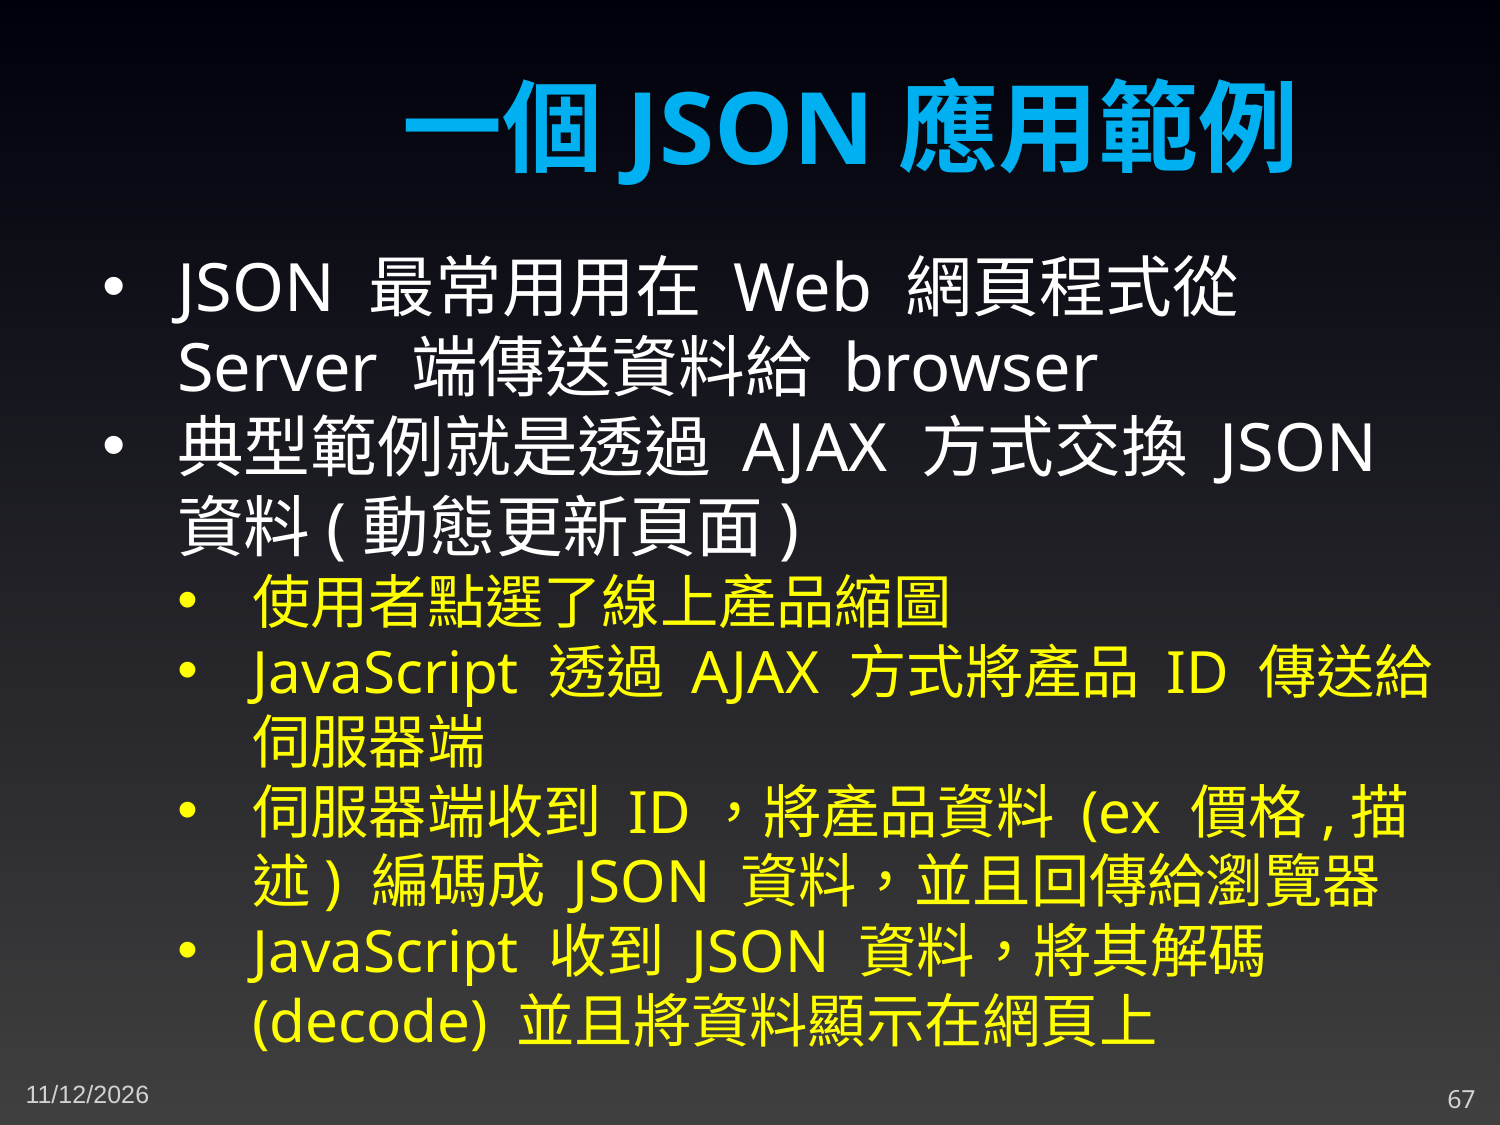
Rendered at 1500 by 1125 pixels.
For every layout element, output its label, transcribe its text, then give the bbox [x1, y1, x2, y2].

text_box 一個JSON應用範例 [387, 37, 1350, 200]
text_box JSON 最常用用在 Web 網頁程式從 Server 端傳送資料給 browser 典型範例就是透過 AJAX 方式交換 JSON 資料(動態更新頁面) 使用者點選了線上產品縮圖 JavaScript 透過 AJAX 方式將產品 ID 傳送給伺服器端 伺服器端收到 ID，將產品資料 (ex 價格,描述) 編碼成 JSON 資料，並且回傳給瀏覽器 JavaScript 收到 JSON 資料，將其解碼 (decode) 並且將資料顯示在網頁上 [87, 237, 1450, 1062]
slide_number 67 [1340, 1075, 1491, 1117]
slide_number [10, 1075, 411, 1117]
